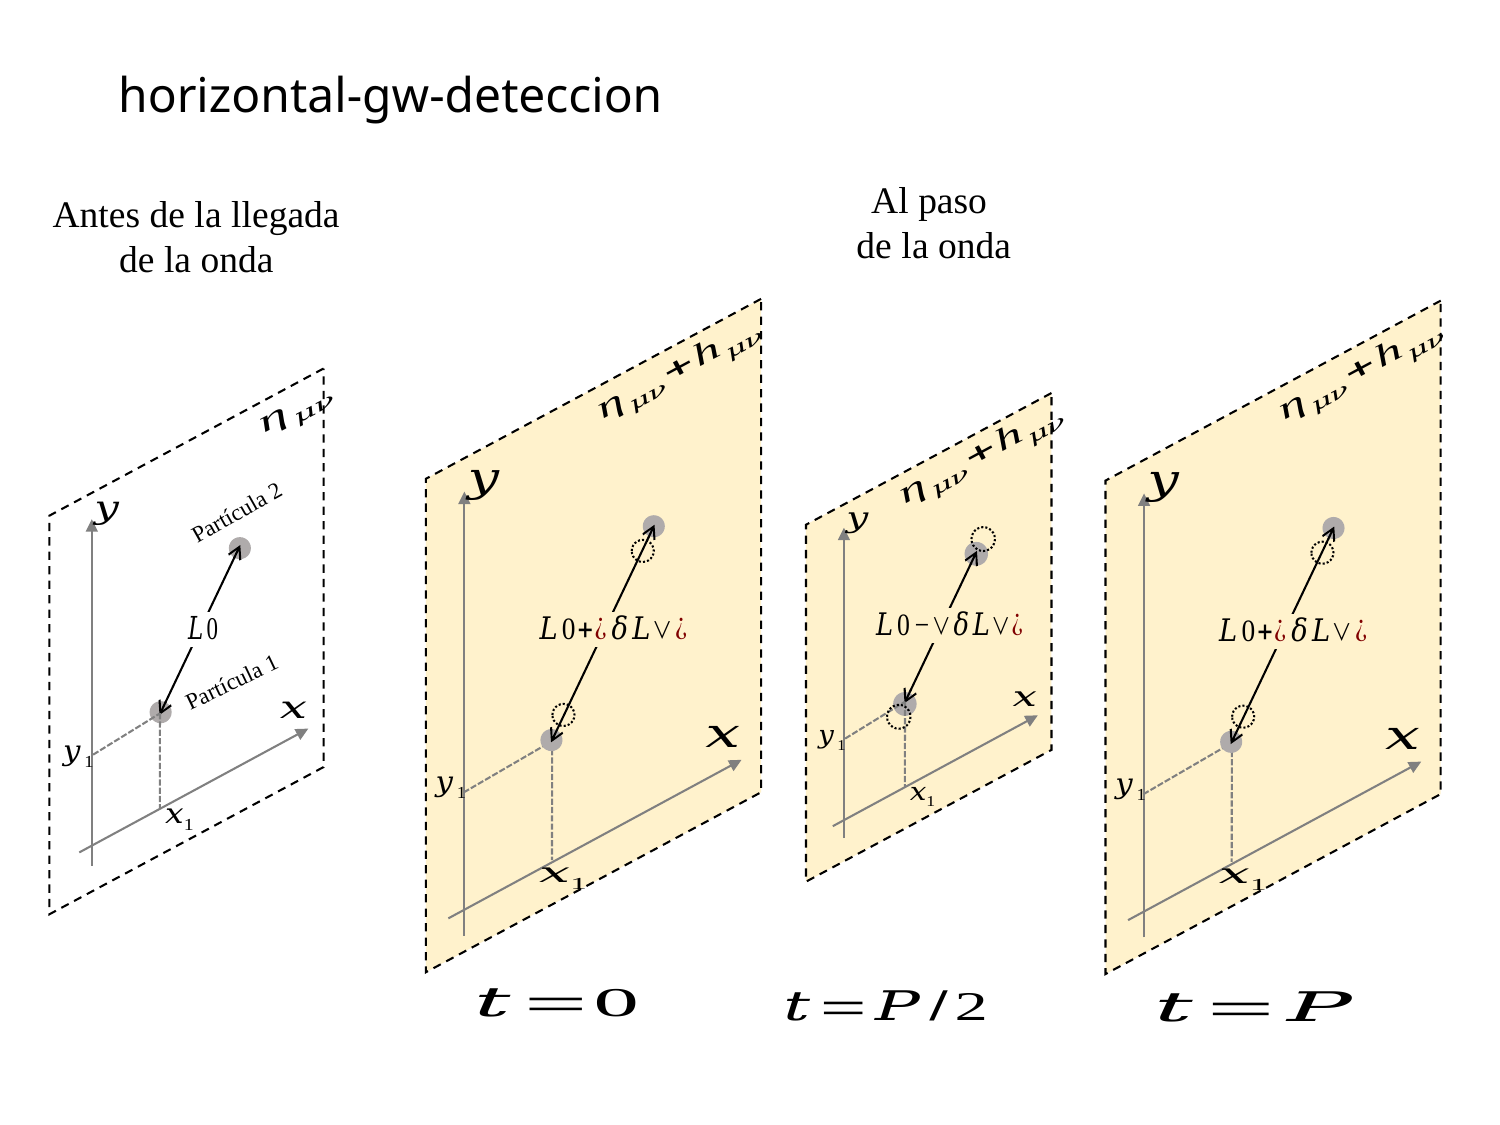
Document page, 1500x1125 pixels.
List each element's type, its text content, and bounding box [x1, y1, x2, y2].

title horizontal-gw-deteccion [103, 59, 1397, 135]
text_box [35, 168, 1452, 1031]
